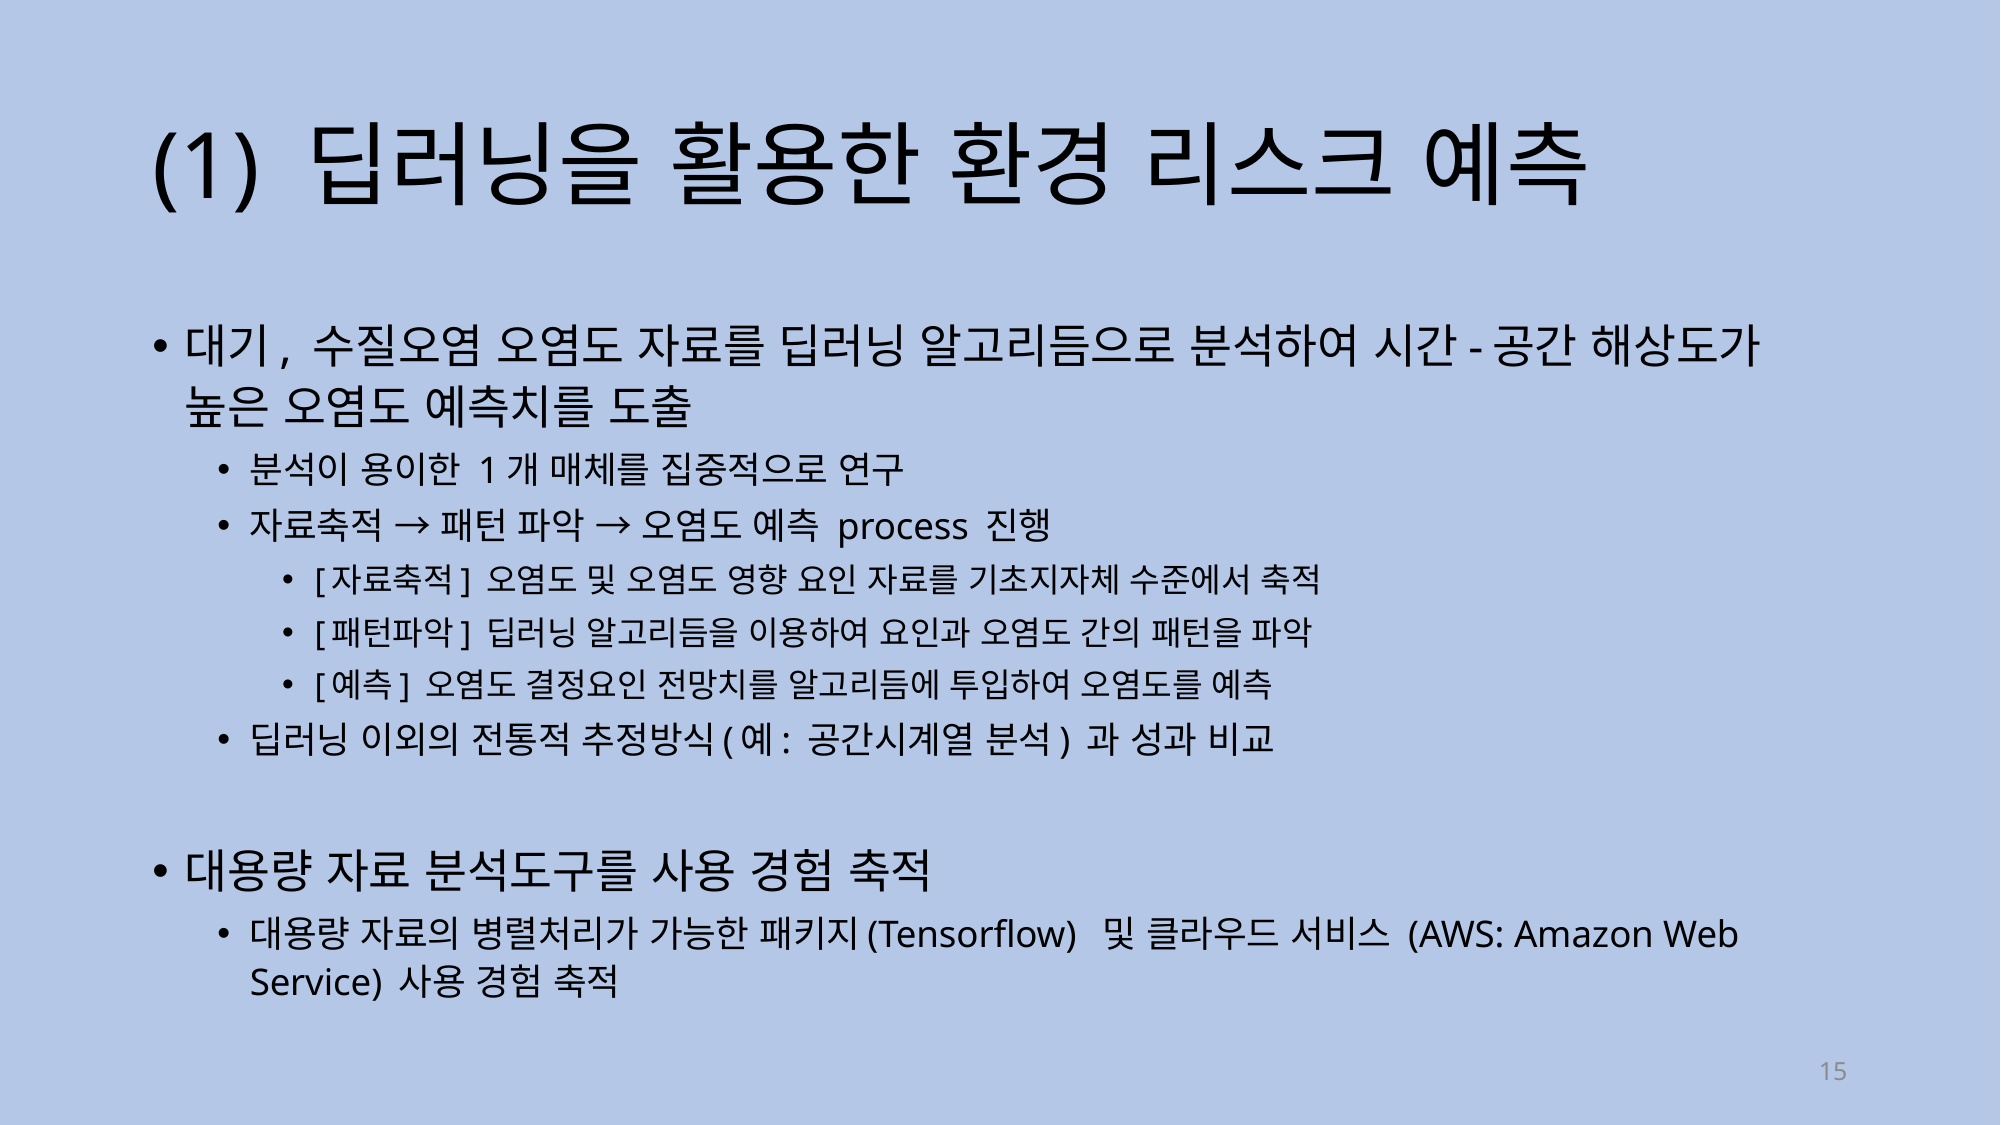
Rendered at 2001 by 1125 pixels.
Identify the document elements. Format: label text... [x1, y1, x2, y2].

title (1) 딥러닝을 활용한 환경 리스크 예측 [137, 59, 1863, 278]
slide_number 15 [1412, 1042, 1863, 1103]
list 대기, 수질오염 오염도 자료를 딥러닝 알고리듬으로 분석하여 시간-공간 해상도가 높은 오염도 예측치를 도출 분석이 용이한 1개 매체를 집중적으로 연구 자료축적 → 패턴 파악 → 오염도 예측 process 진행 [자료축적] 오염도 및 오염도 영향 요인 자료를 기초지자체 수준에서 축적 [패턴파악] 딥러닝 알고리듬을 이용하여 요인과 오염도 간의 패턴을 파악 [예측] 오염도 결정요인 전망치를 알고리듬에 투입하여 오염도를 예측 딥러닝 이외의 전통적 추정방식(예: 공간시계열 분석) 과 성과 비교 대용량 자료 분석도구를 사용 경험 축적 대용량 자료의 병렬처리가 가능한 패키지(Tensorflow) 및 클라우드 서비스 (AWS: Amazon Web Service) 사용 경험 축적 [137, 299, 1863, 1017]
